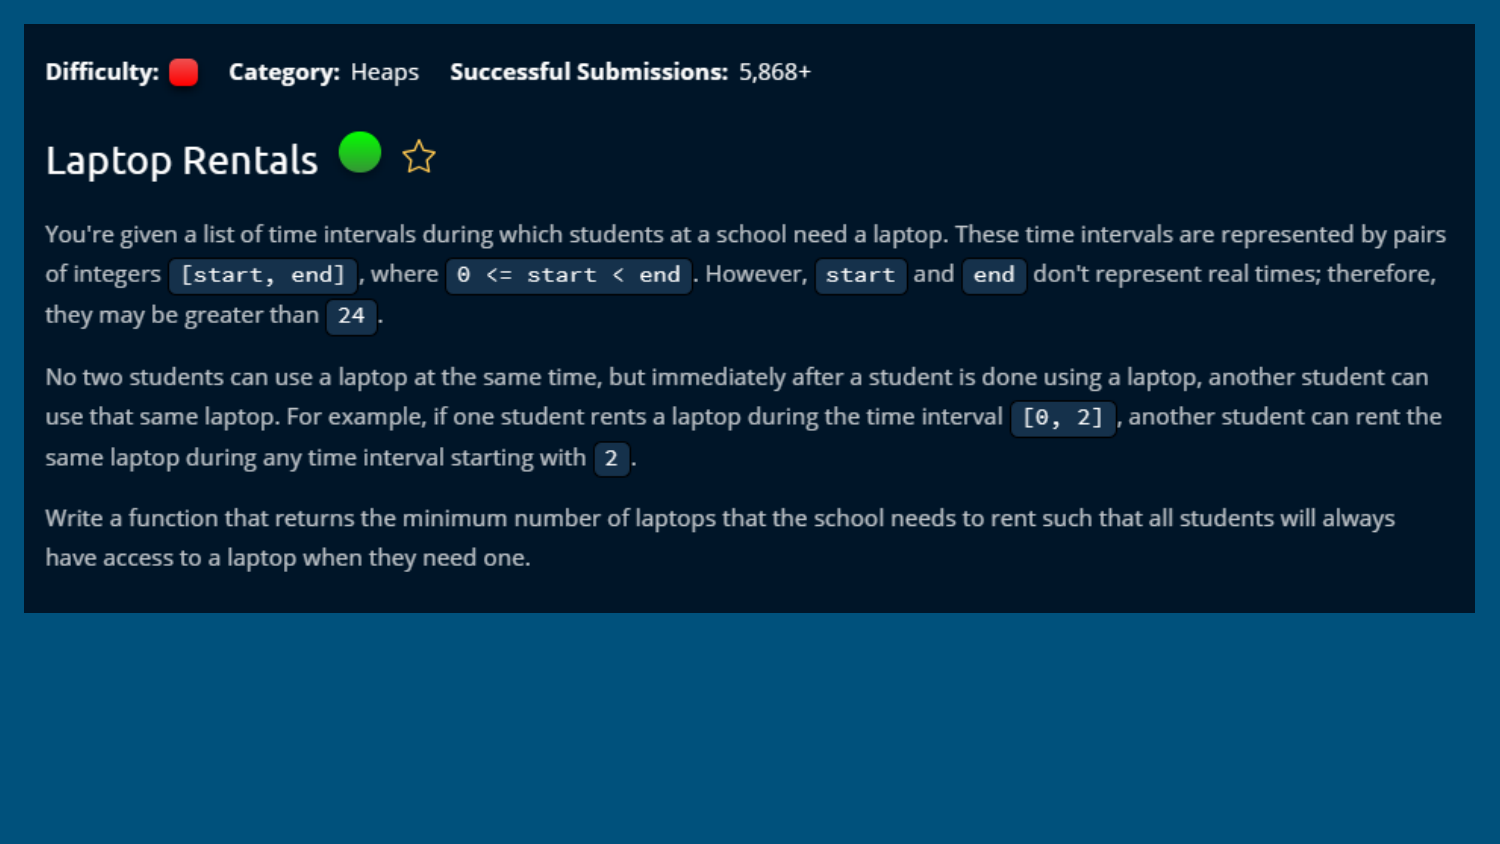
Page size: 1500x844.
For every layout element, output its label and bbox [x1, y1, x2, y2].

picture [25, 25, 1474, 612]
